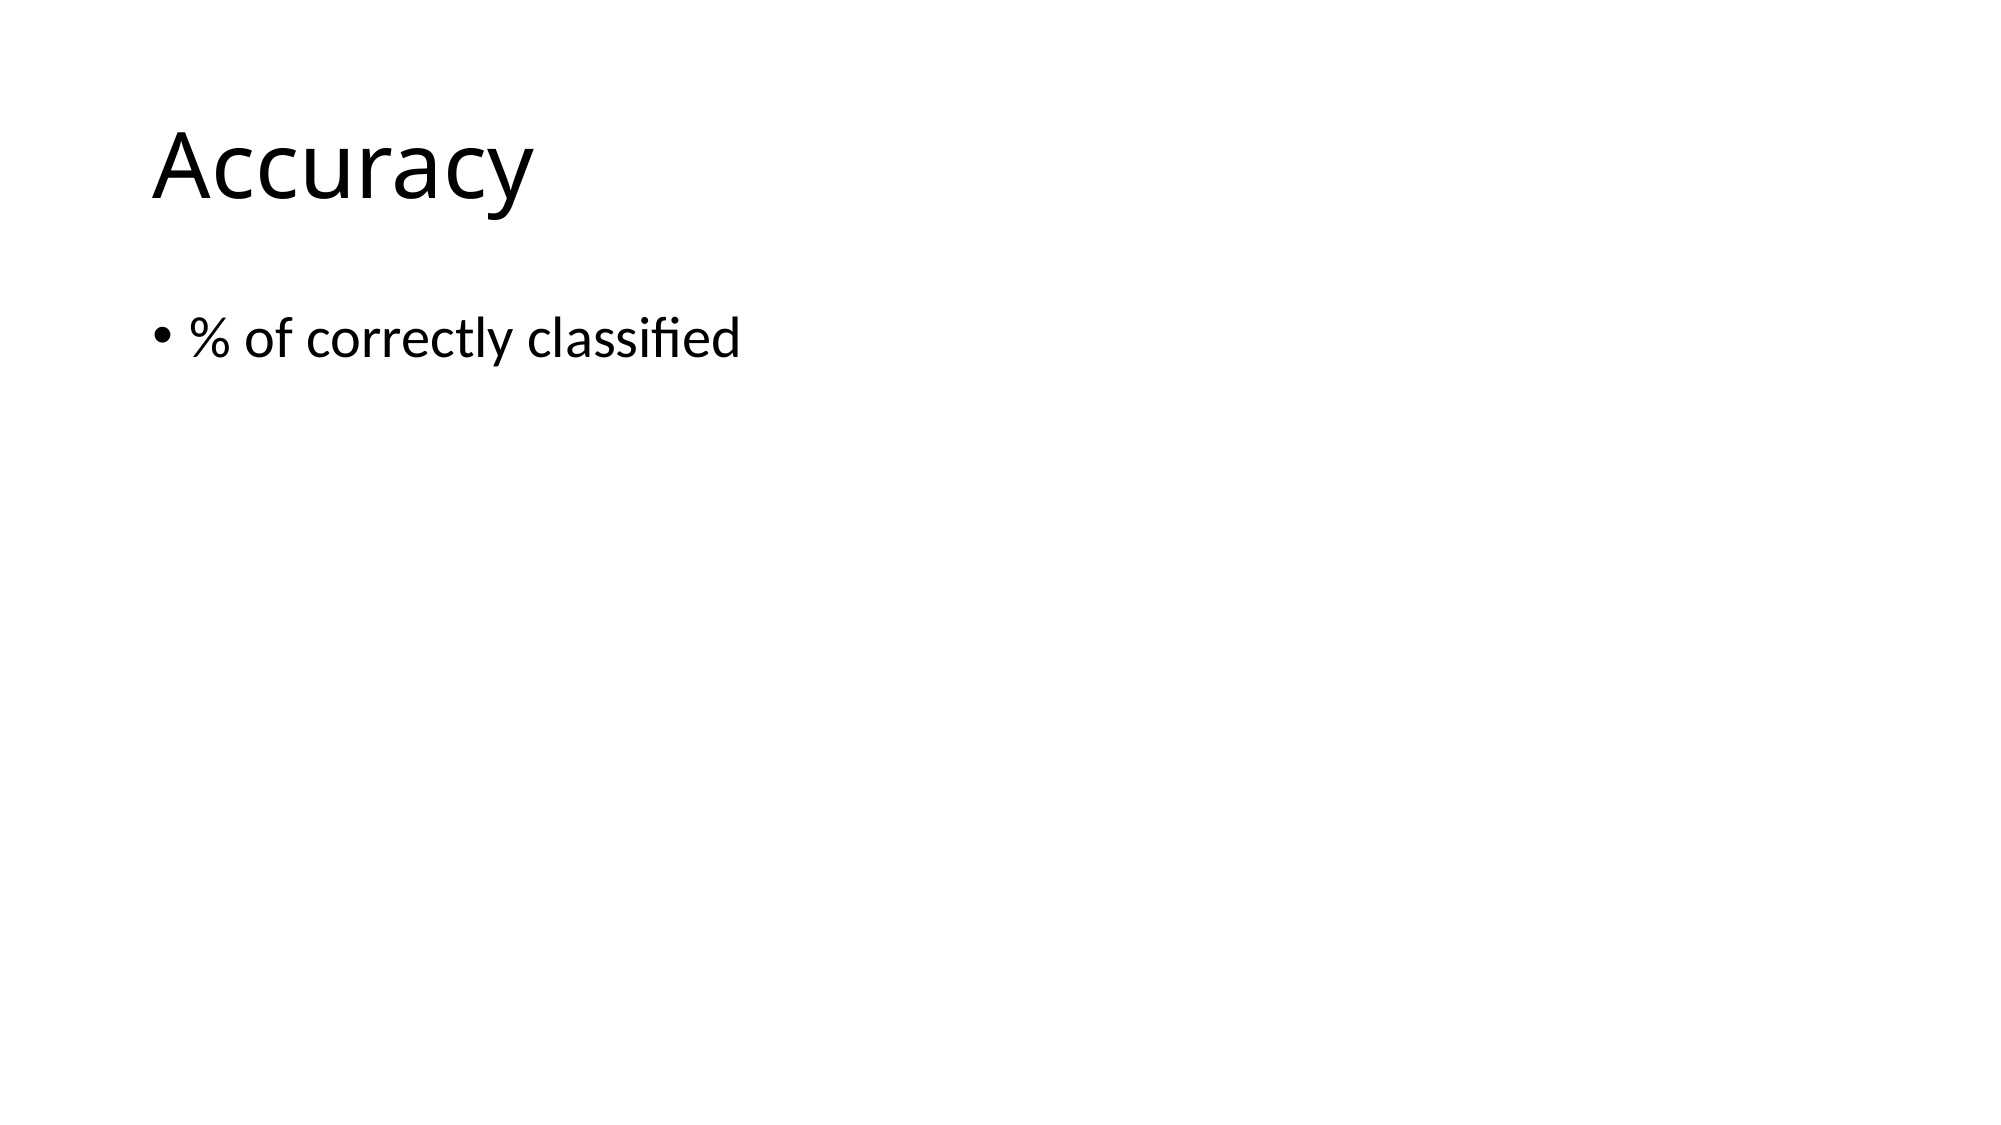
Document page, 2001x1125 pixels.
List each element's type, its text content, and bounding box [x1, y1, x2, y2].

title Accuracy [137, 59, 1863, 278]
list % of correctly classified [137, 299, 1863, 1014]
